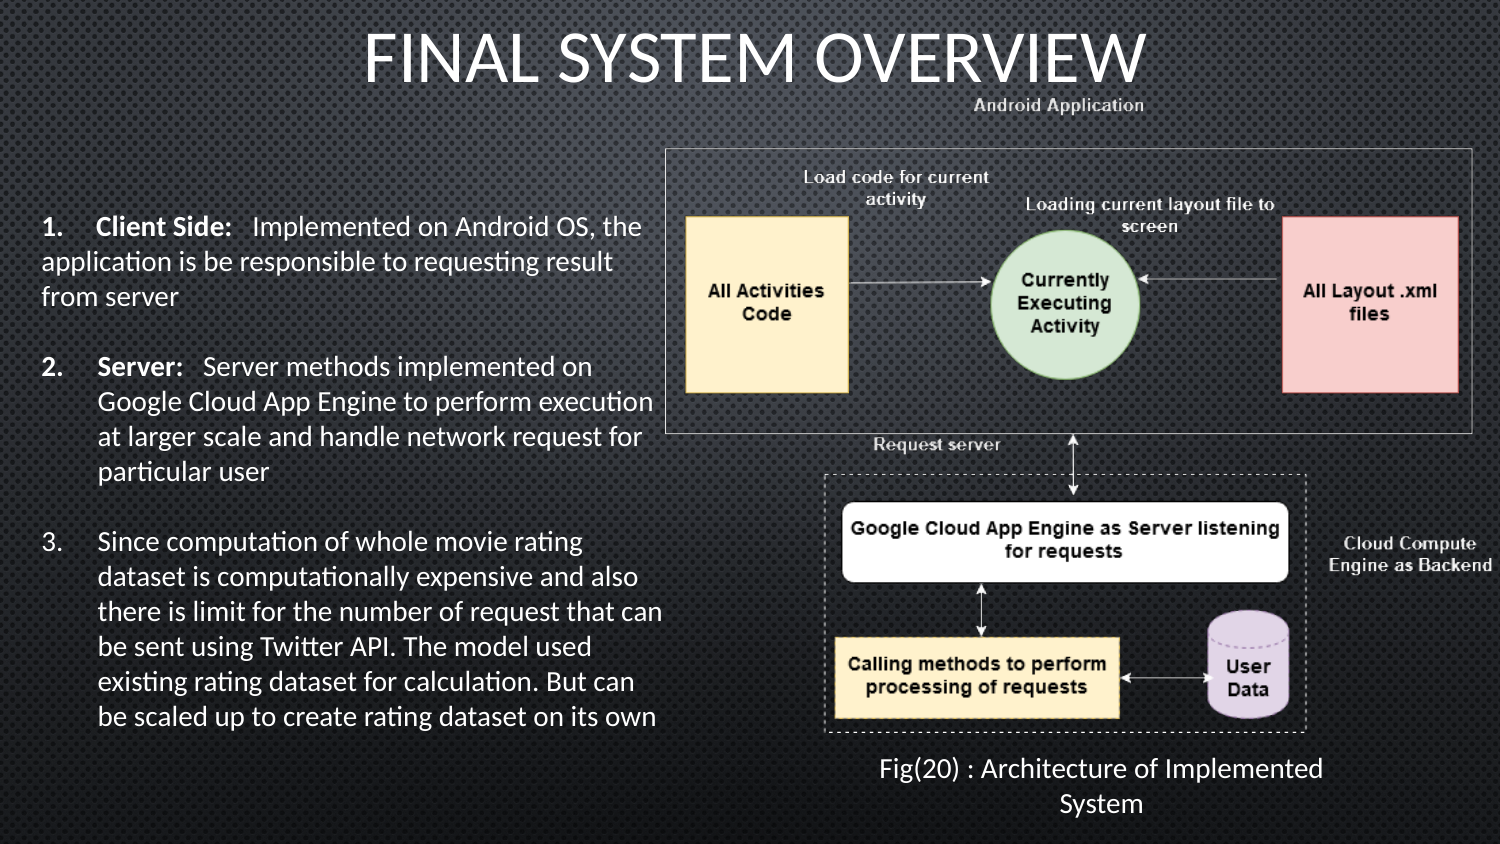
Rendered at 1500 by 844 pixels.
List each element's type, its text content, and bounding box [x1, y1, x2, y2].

text_box 1. Client Side: Implemented on Android OS, the application is be responsible to requesting result from server Server: Server methods implemented on Google Cloud App Engine to perform execution at larger scale and handle network request for particular user Since computation of whole movie rating dataset is computationally expensive and also there is limit for the number of request that can be sent using Twitter API. The model used existing rating dataset for calculation. But can be scaled up to create rating dataset on its own [26, 199, 679, 740]
text_box Fig(20) : Architecture of Implemented System [820, 741, 1383, 827]
picture [665, 93, 1500, 733]
text_box Final SYSTEM overview [26, 0, 1485, 85]
